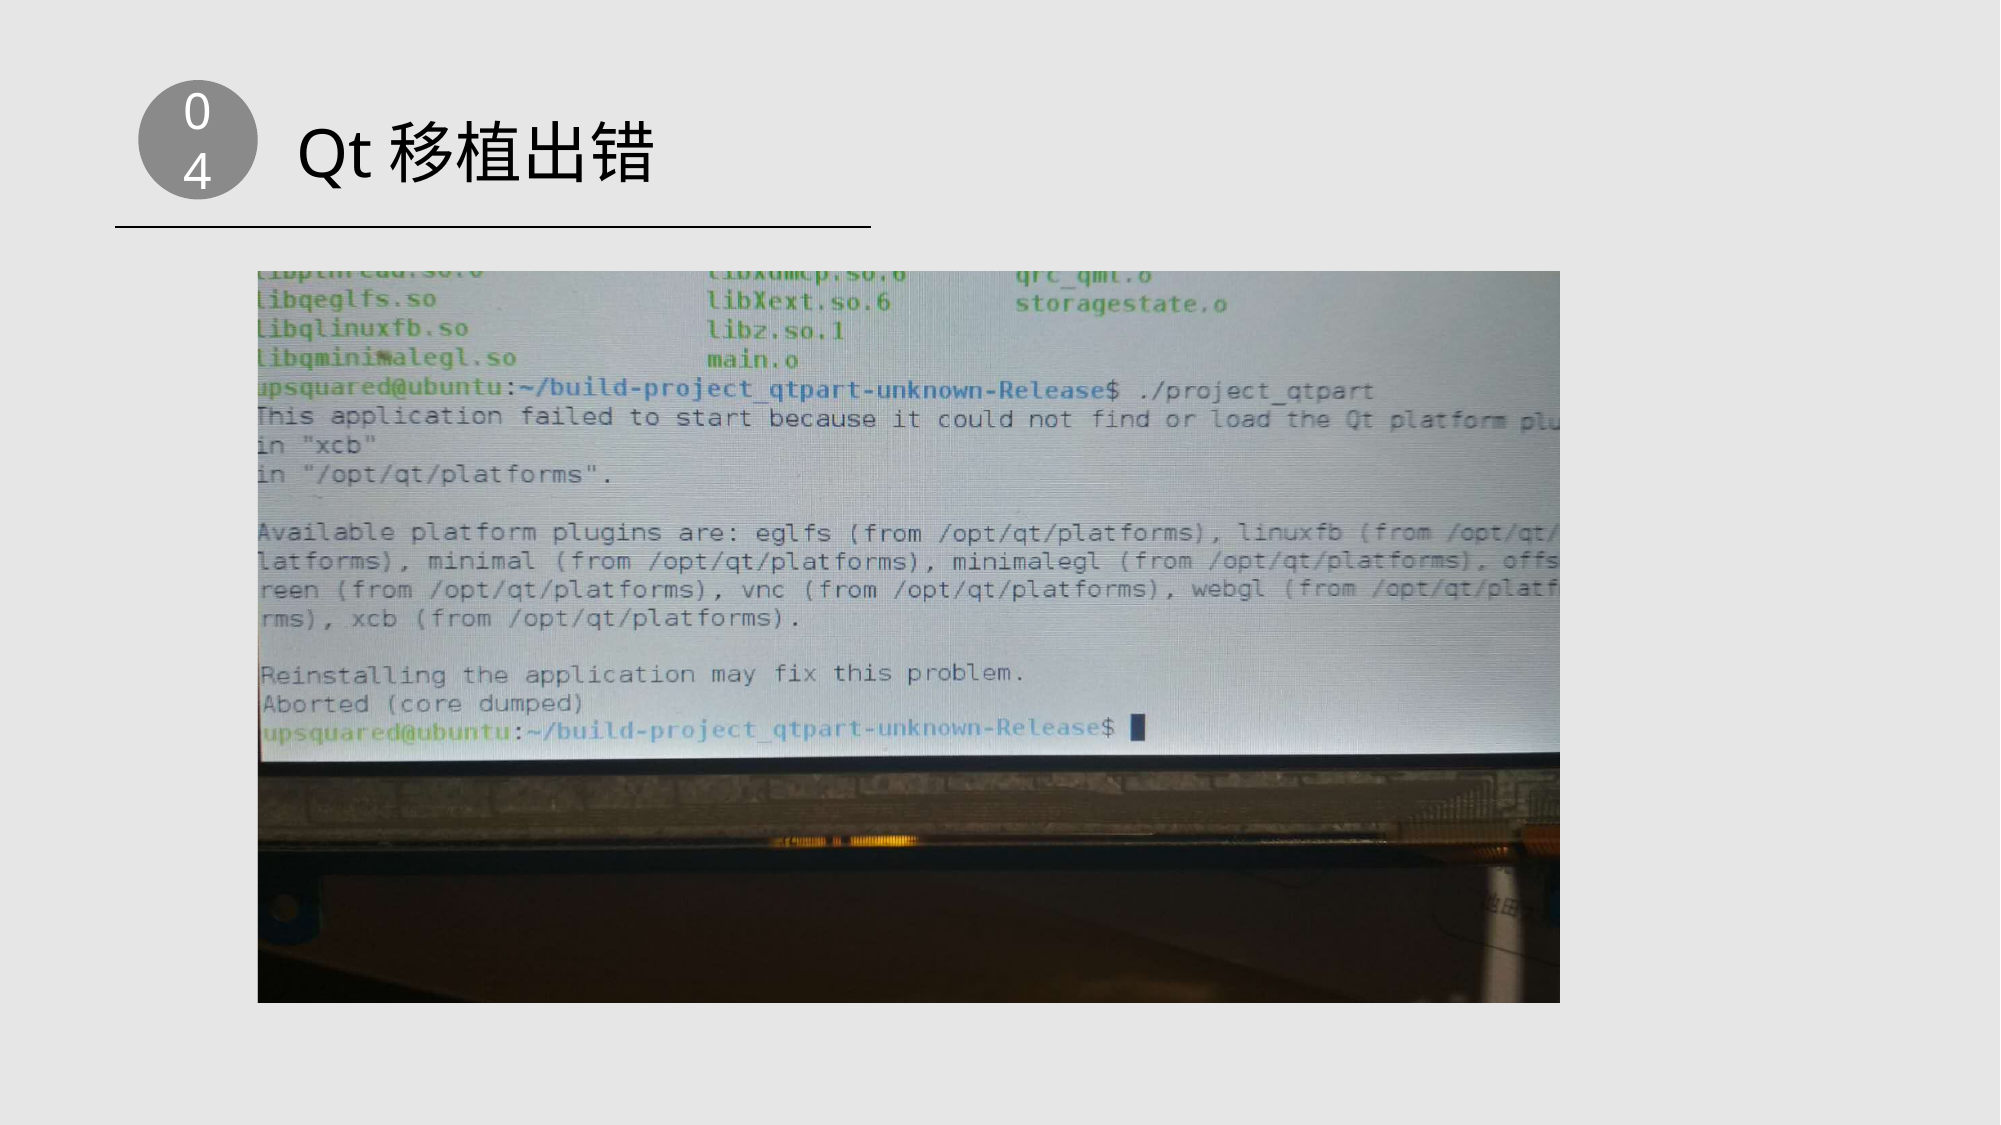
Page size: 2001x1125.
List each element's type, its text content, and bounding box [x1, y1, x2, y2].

picture [259, 0, 1560, 1125]
text_box 04 [137, 78, 259, 201]
text_box Qt移植出错 [281, 103, 542, 199]
